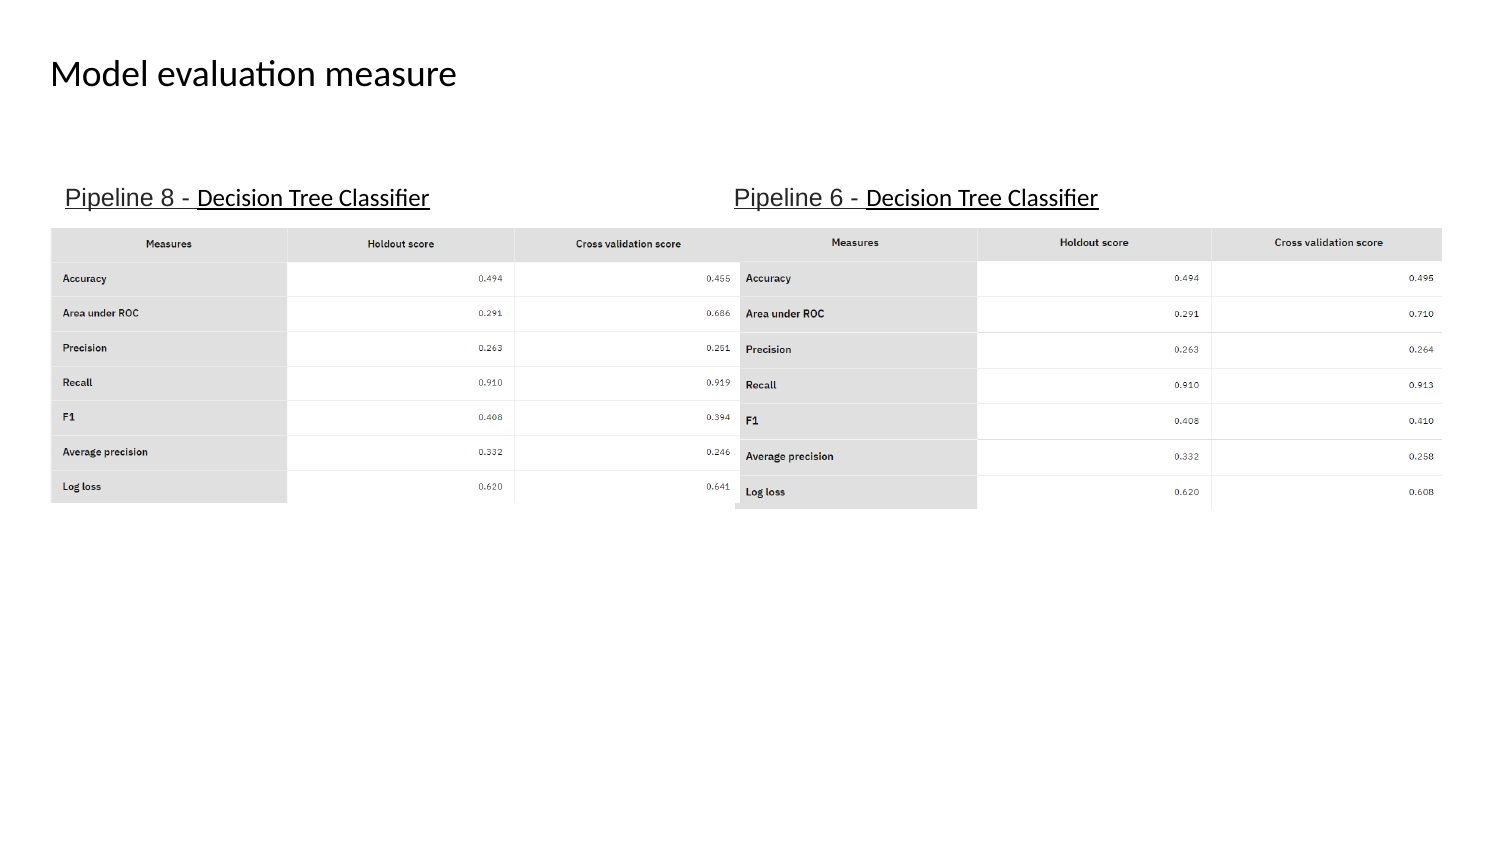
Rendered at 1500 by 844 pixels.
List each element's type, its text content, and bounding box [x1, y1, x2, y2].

text_box Pipeline 8 - Decision Tree Classifier [49, 174, 500, 219]
picture [49, 228, 1442, 510]
text_box Model evaluation measure [34, 41, 485, 102]
text_box Pipeline 6 - Decision Tree Classifier [718, 174, 1169, 227]
